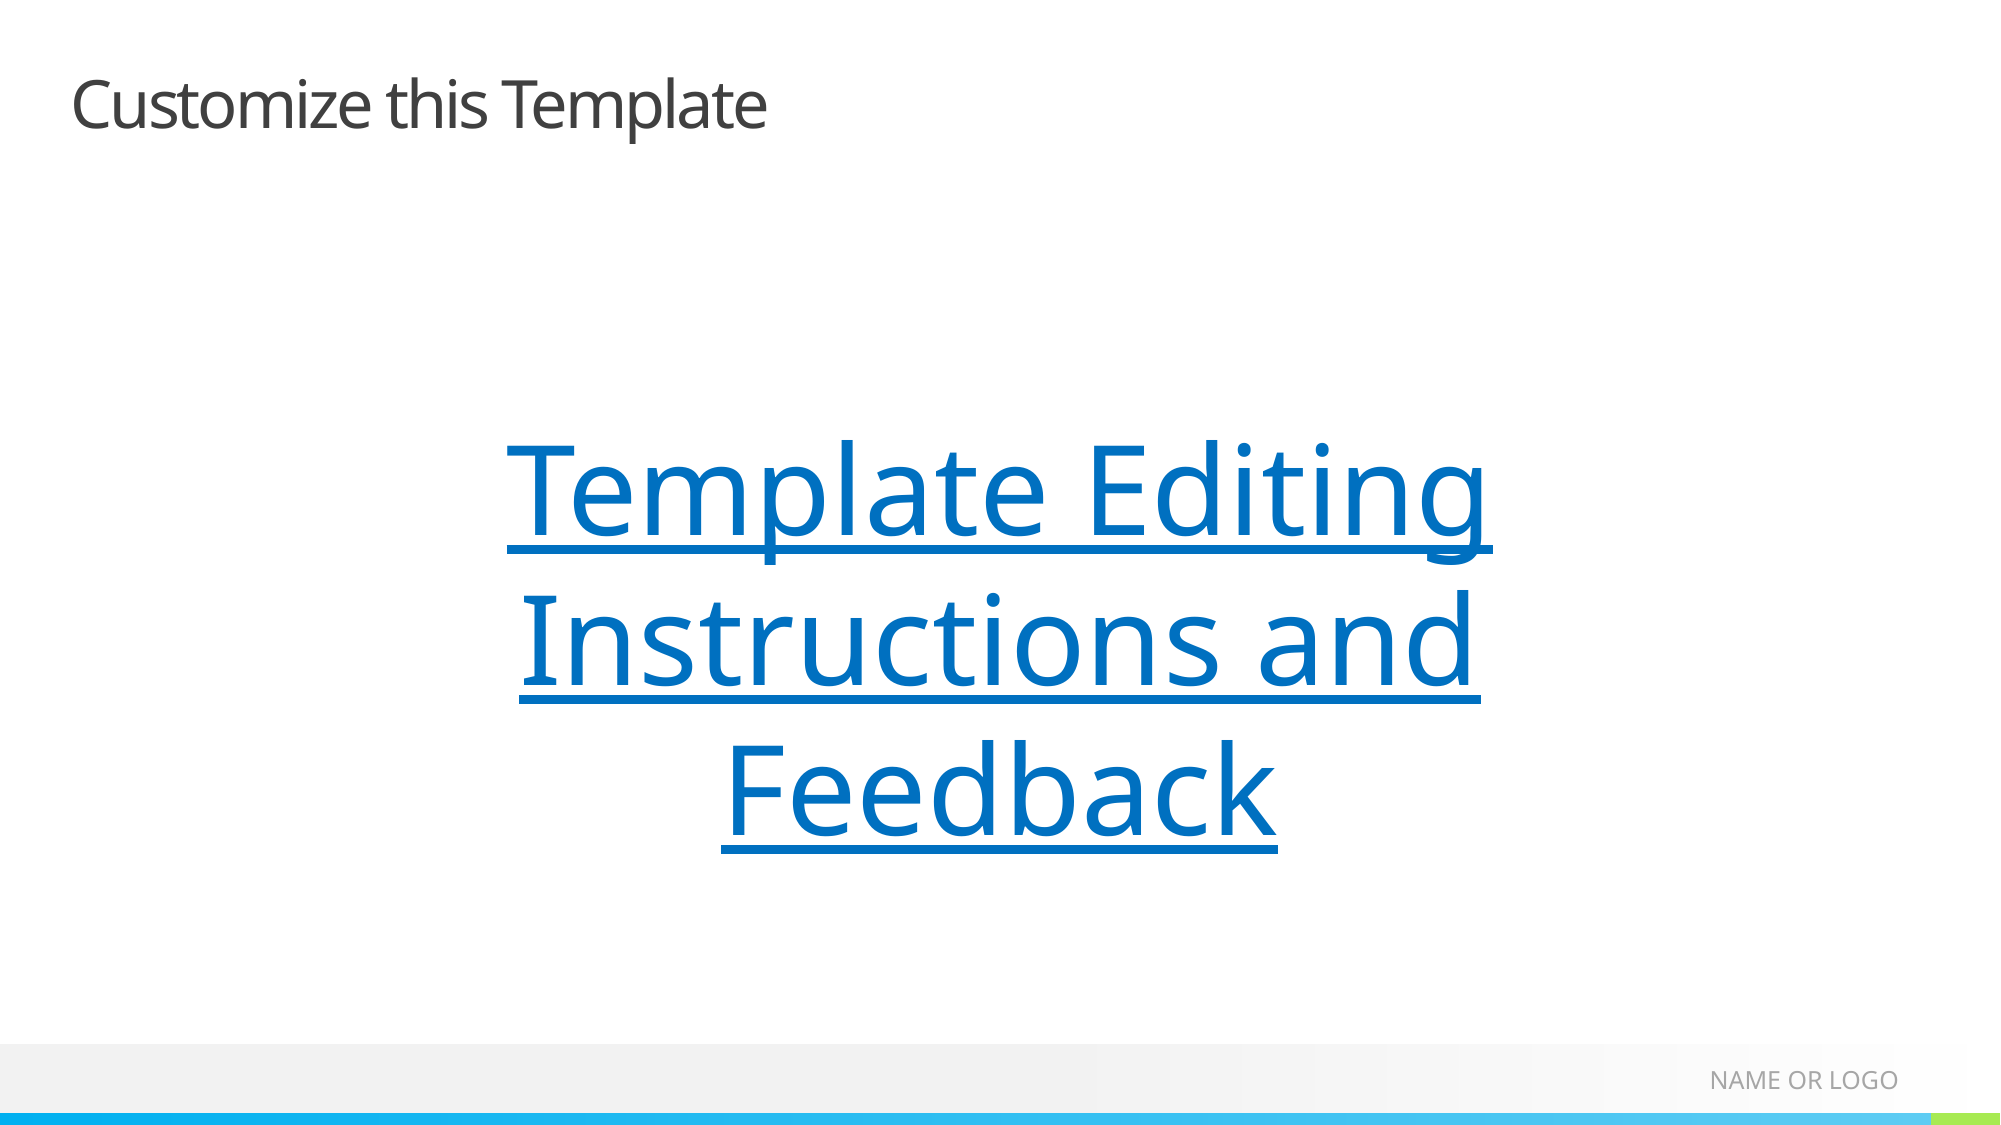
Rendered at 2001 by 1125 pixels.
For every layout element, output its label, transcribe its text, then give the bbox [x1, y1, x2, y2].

title Customize this Template [70, 70, 1932, 142]
text_box Template Editing Instructions and Feedback [253, 403, 1746, 869]
